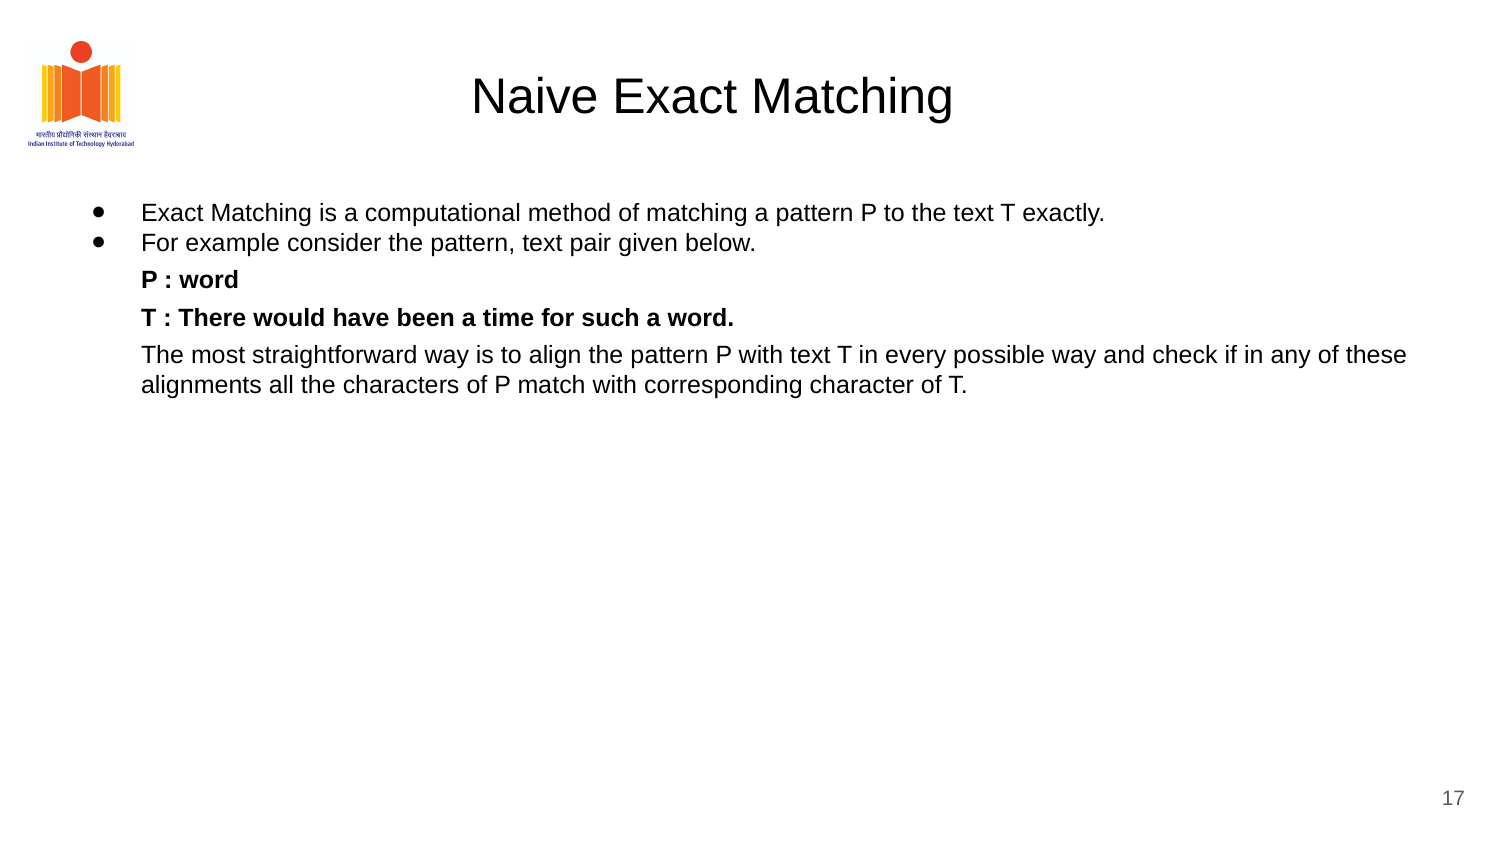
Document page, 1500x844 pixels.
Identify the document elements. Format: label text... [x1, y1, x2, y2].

text_box Naive Exact Matching [238, 48, 1188, 139]
list Exact Matching is a computational method of matching a pattern P to the text T exactly. For example consider the pattern, text pair given below. P : word T : There would have been a time for such a word. The most straightforward way is to align the pattern P with text T in every possible way and check if in any of these alignments all the characters of P match with corresponding character of T. [51, 189, 1449, 750]
picture [28, 41, 135, 148]
slide_number ‹#› [1389, 764, 1480, 830]
